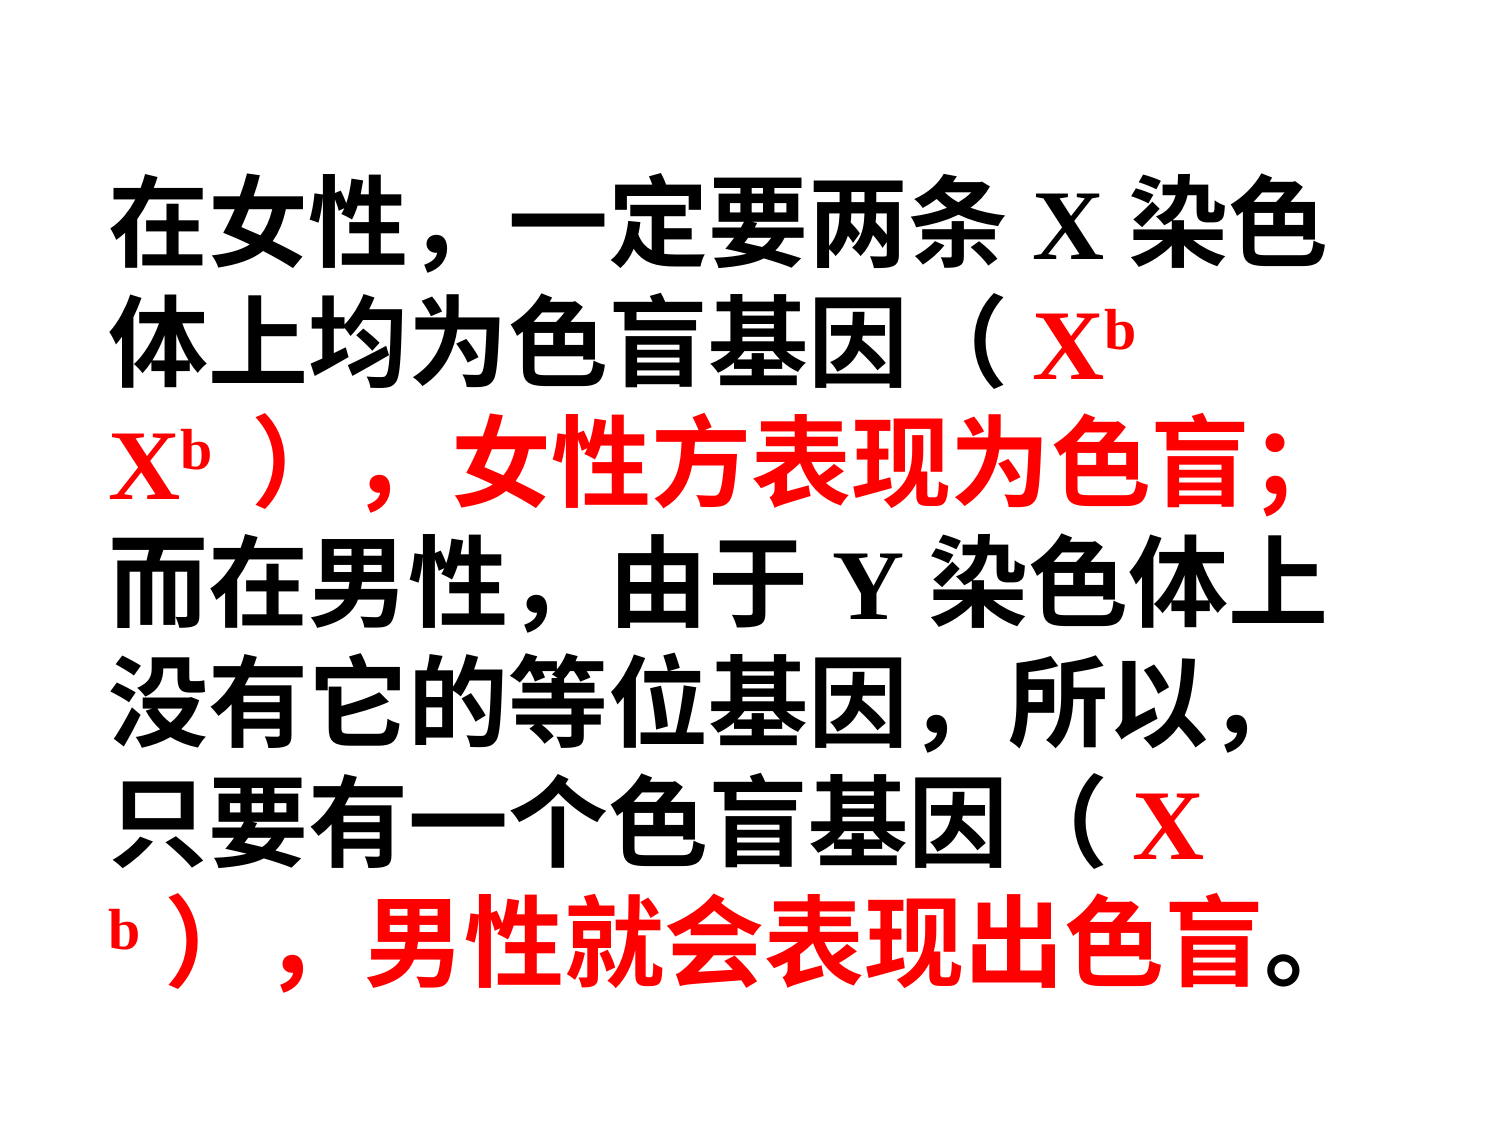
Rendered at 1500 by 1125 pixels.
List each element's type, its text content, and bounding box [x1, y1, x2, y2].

text_box 在女性，一定要两条X染色体上均为色盲基因（Xb Xb ），女性方表现为色盲； 而在男性，由于Y染色体上没有它的等位基因，所以，只要有一个色盲基因（Xb），男性就会表现出色盲。 [93, 152, 1407, 1007]
